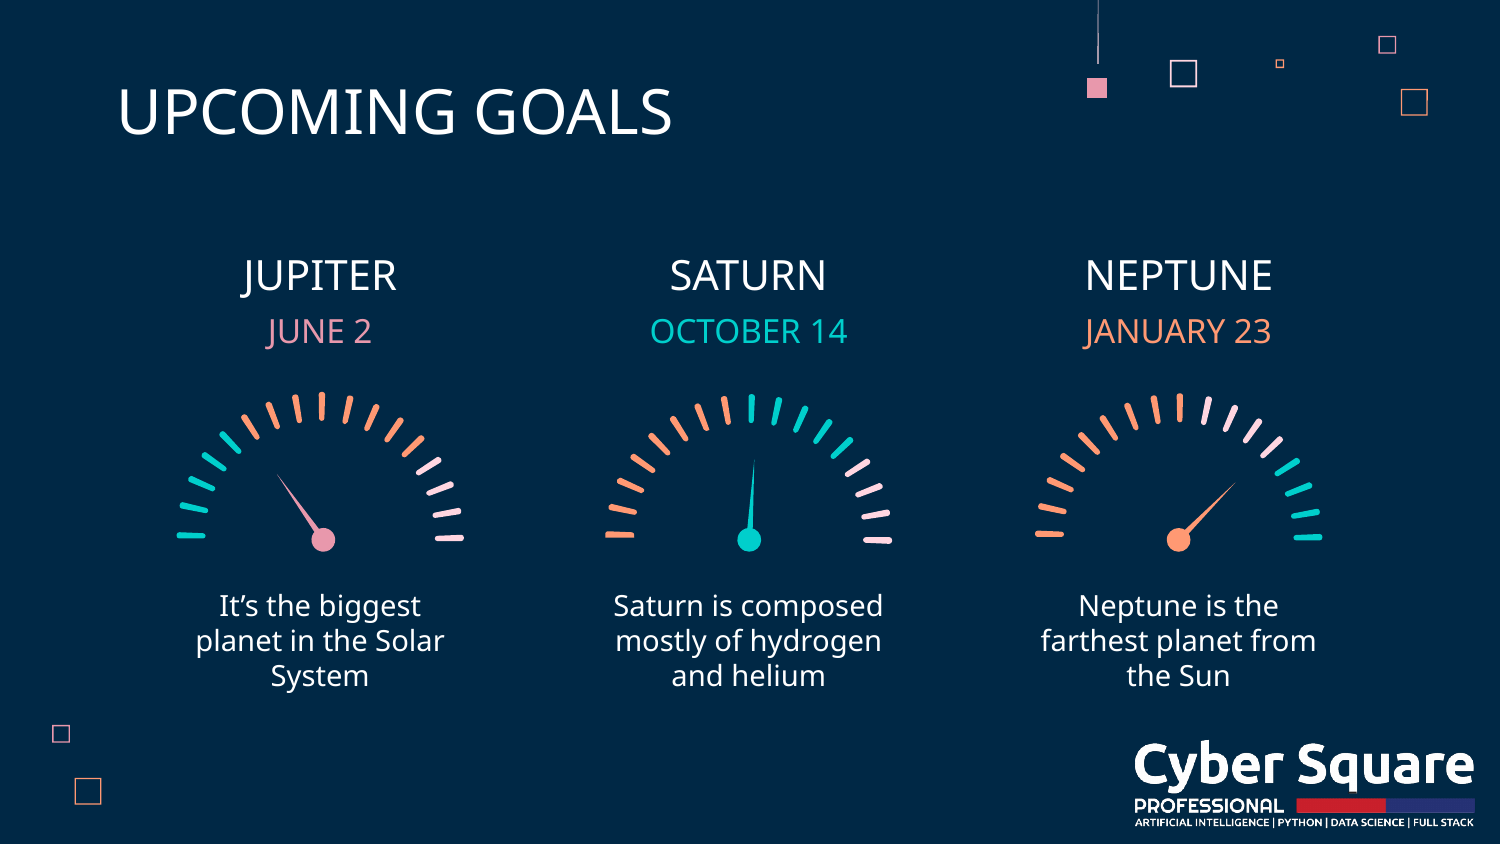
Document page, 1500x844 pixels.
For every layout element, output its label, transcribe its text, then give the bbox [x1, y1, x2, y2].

subtitle Saturn is composed mostly of hydrogen and helium [594, 572, 904, 756]
subtitle It’s the biggest planet in the Solar System [166, 572, 475, 756]
picture [1096, 734, 1500, 837]
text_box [604, 393, 893, 552]
title SATURN [594, 207, 904, 295]
title JANUARY 23 [1024, 295, 1334, 365]
title JUPITER [166, 207, 475, 295]
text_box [176, 391, 465, 552]
title NEPTUNE [1024, 207, 1334, 295]
title JUNE 2 [166, 295, 475, 365]
title UPCOMING GOALS [101, 67, 878, 163]
subtitle Neptune is the farthest planet from the Sun [1024, 572, 1334, 756]
title OCTOBER 14 [594, 295, 904, 365]
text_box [1034, 393, 1323, 553]
